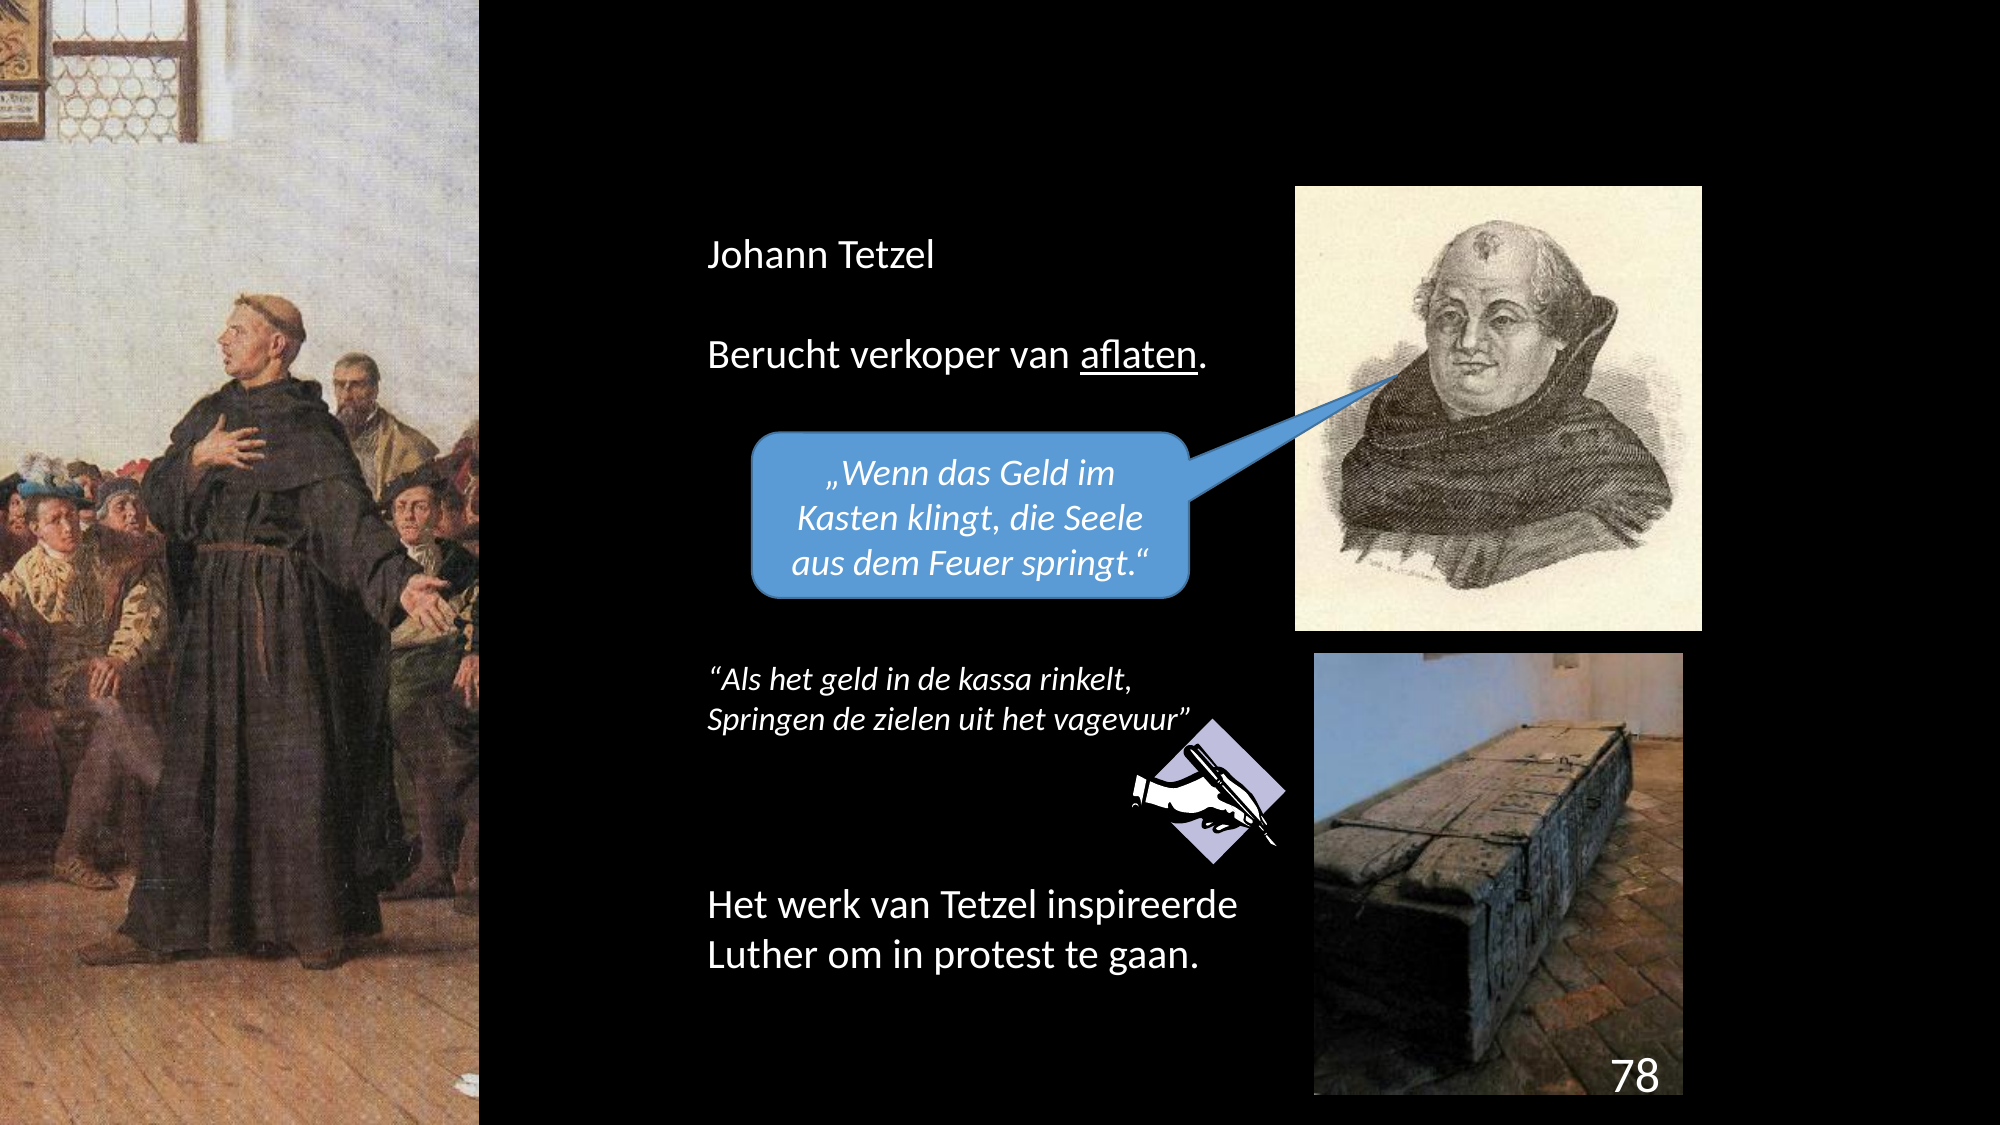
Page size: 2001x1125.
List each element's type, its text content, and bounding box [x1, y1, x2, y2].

picture [1124, 709, 1296, 874]
picture [1295, 186, 1702, 632]
text_box „Wenn das Geld im Kasten klingt, die Seele aus dem Feuer springt.“ [750, 415, 1295, 599]
picture [1314, 653, 1683, 1095]
slide_number 78 [1325, 1095, 1675, 1103]
text_box Johann Tetzel Berucht verkoper van aflaten. “Als het geld in de kassa rinkelt, Springen de zielen uit het vagevuur” Het werk van Tetzel inspireerde Luther om in protest te gaan. [692, 219, 1686, 985]
picture [0, 0, 479, 1125]
